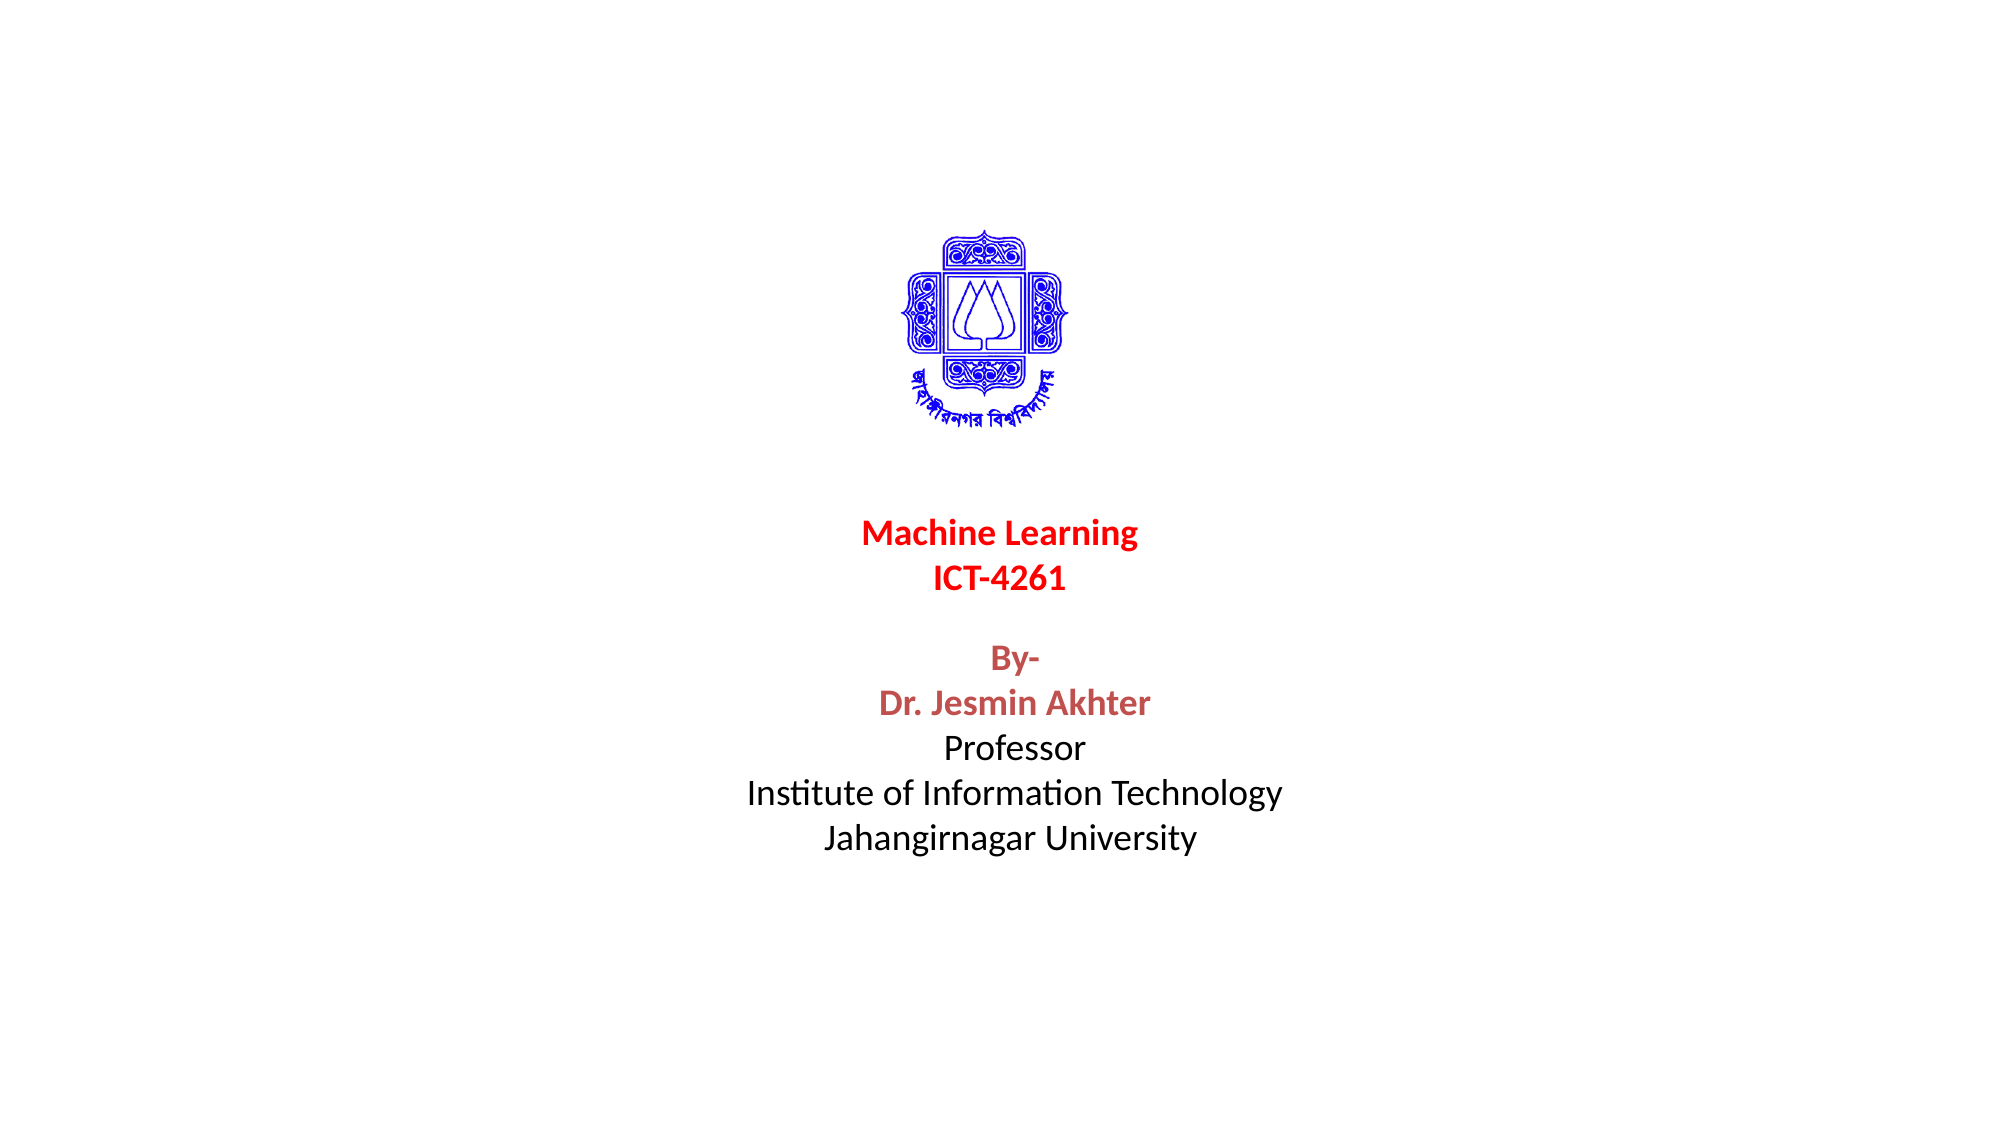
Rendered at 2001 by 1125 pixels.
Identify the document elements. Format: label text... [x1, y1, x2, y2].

text_box Machine Learning ICT-4261 [443, 499, 1557, 605]
text_box By- Dr. Jesmin Akhter Professor Institute of Information Technology Jahangirnagar University [365, 625, 1666, 866]
picture [899, 229, 1069, 428]
